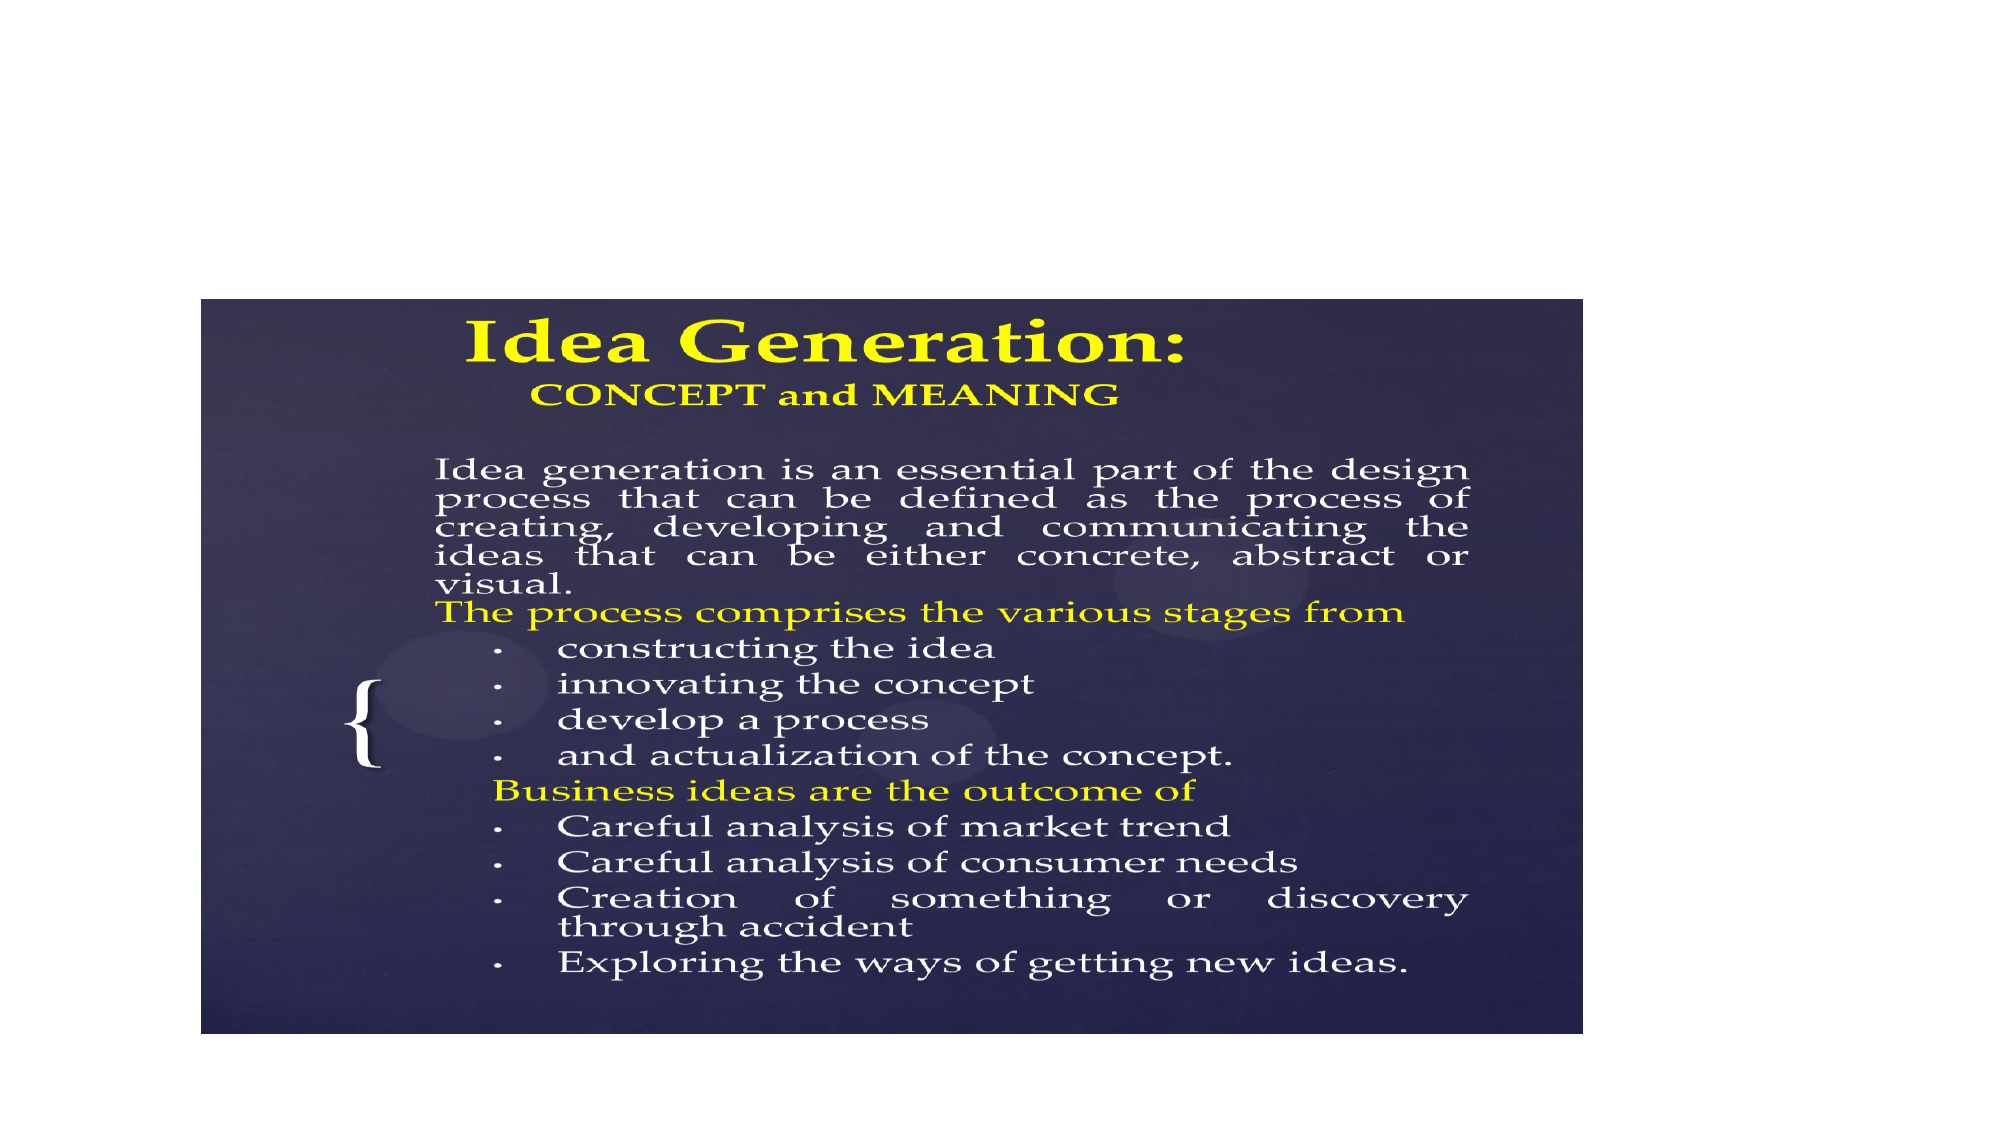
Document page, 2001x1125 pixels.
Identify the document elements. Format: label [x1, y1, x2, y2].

list [201, 299, 1583, 1034]
